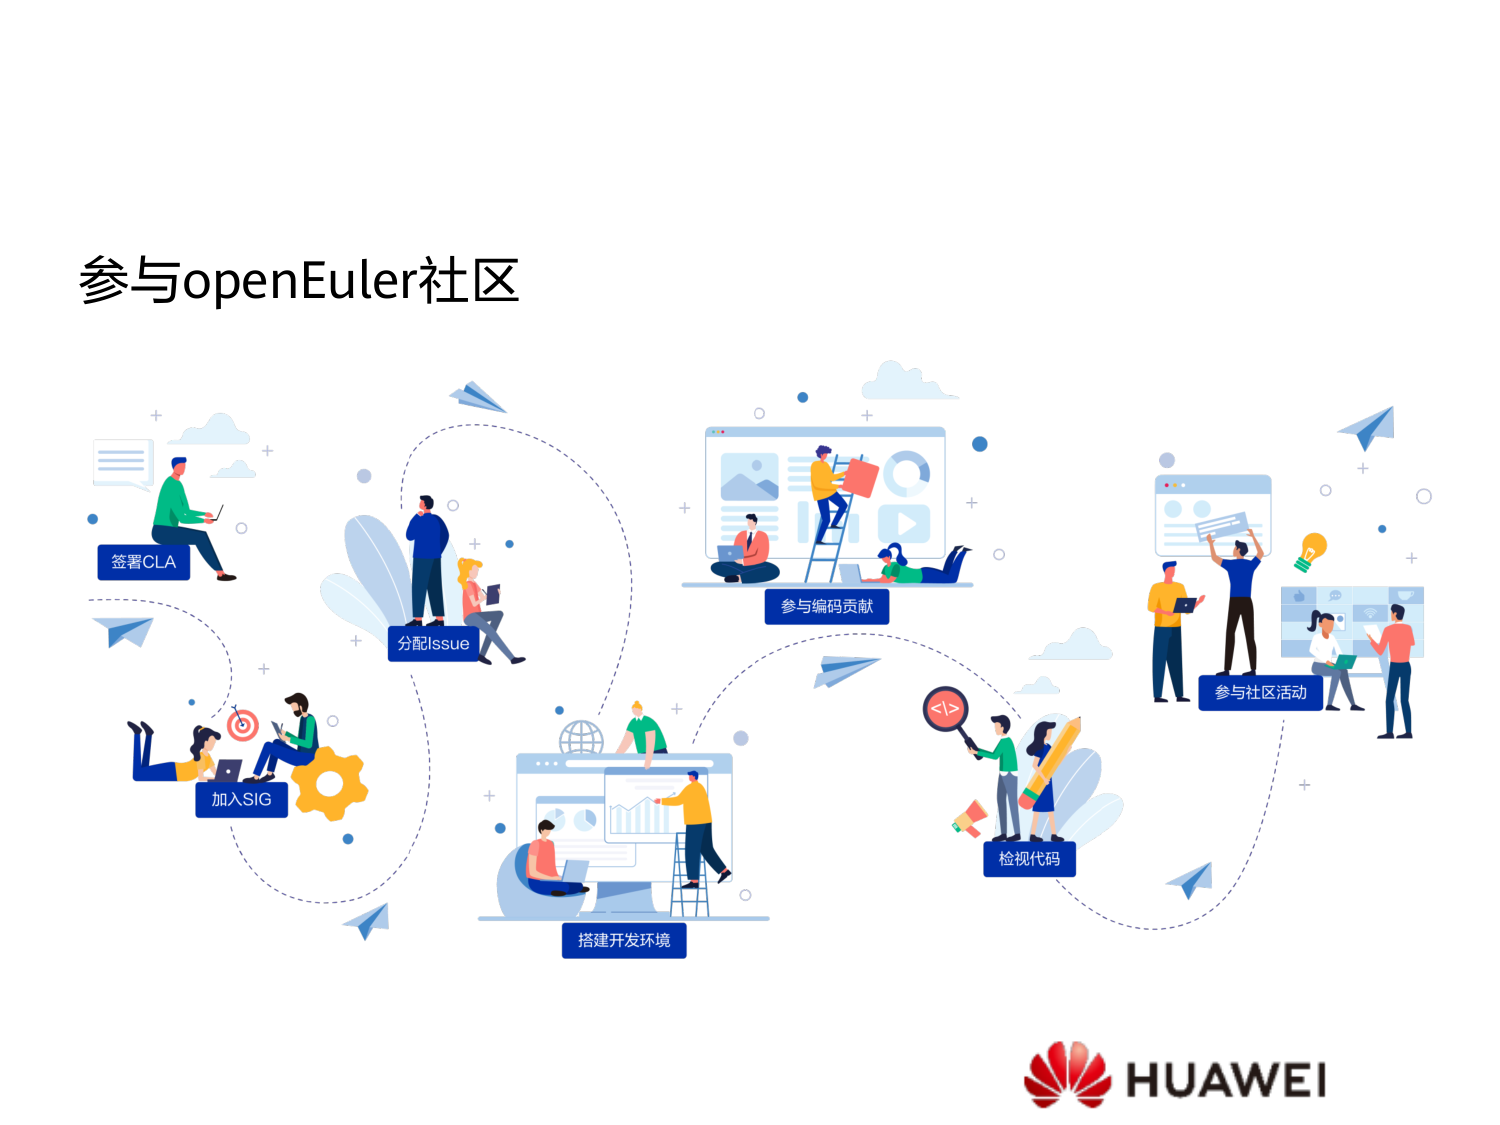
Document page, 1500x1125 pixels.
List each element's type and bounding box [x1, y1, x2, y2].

picture [986, 1016, 1353, 1125]
picture [64, 219, 1447, 967]
